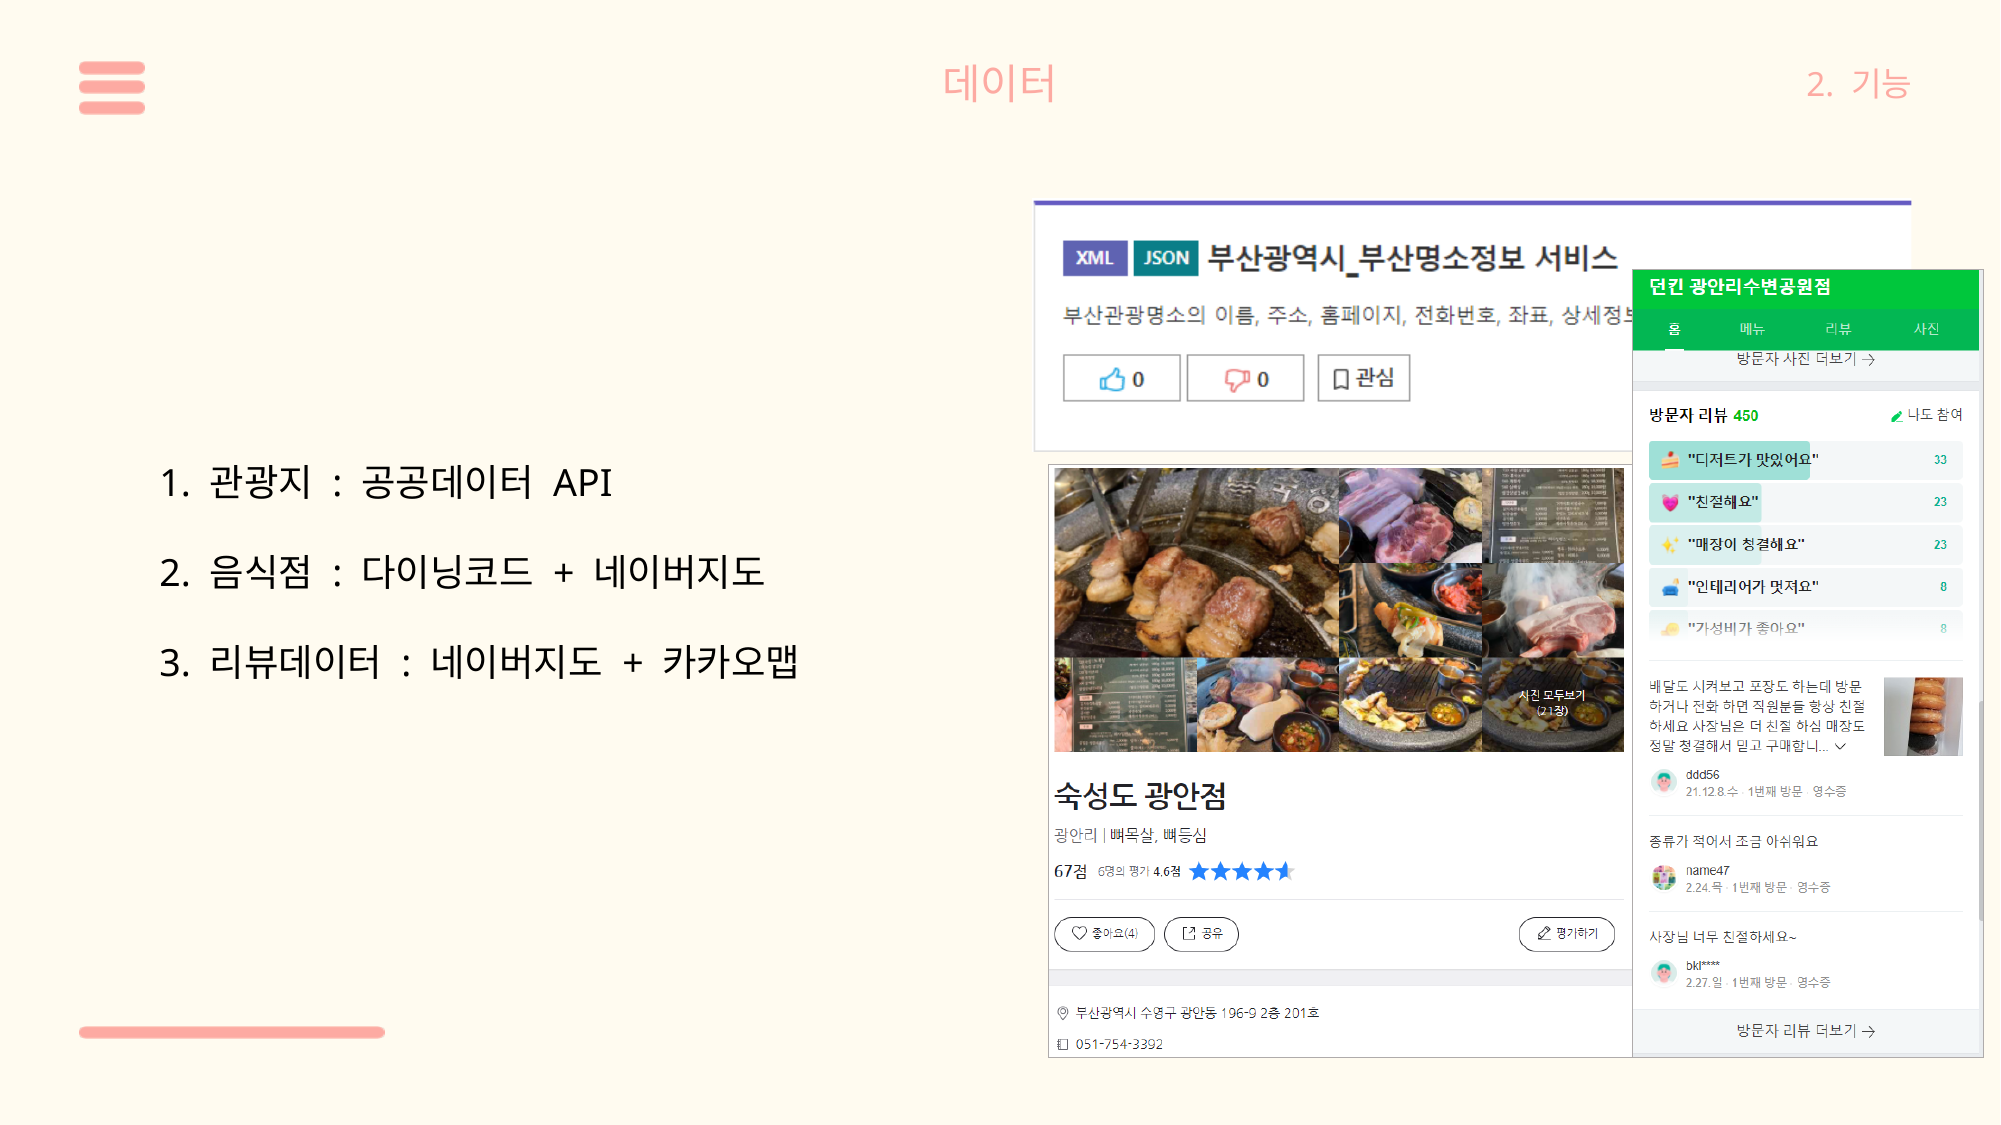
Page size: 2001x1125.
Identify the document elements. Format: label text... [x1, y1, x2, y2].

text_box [79, 61, 145, 115]
text_box 1. 관광지 : 공공데이터 API 2. 음식점 : 다이닝코드 + 네이버지도 3. 리뷰데이터 : 네이버지도 + 카카오맵 [144, 451, 886, 782]
picture [1031, 198, 1984, 1058]
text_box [79, 1026, 385, 1039]
text_box 데이터 [885, 50, 1115, 116]
text_box 2. 기능 [1744, 55, 1975, 111]
